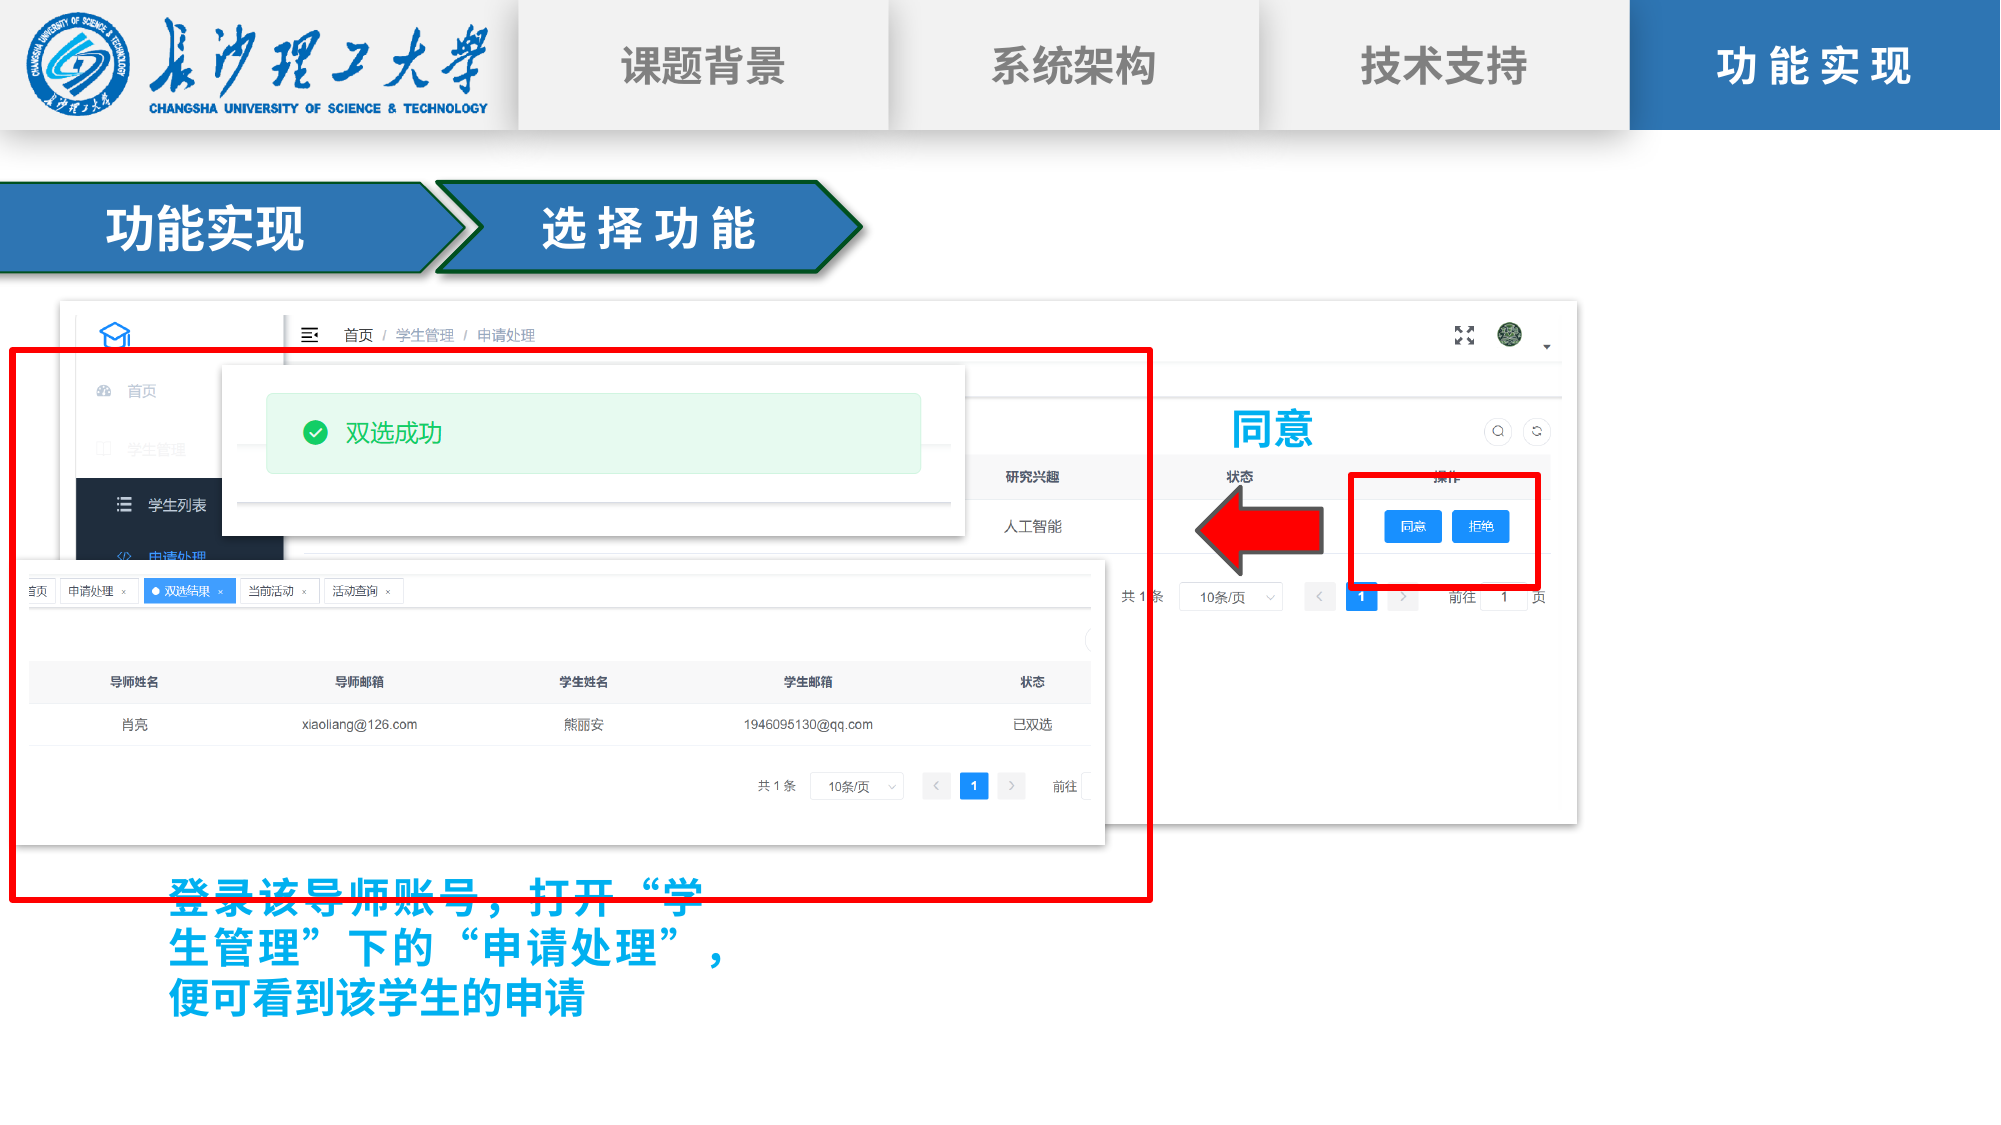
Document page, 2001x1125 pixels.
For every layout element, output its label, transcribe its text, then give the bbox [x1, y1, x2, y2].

text_box [0, 0, 503, 132]
picture [29, 314, 1563, 831]
text_box 技术支持 [1273, 0, 1632, 132]
text_box 课题背景 [516, 0, 891, 132]
text_box 登录该导师账号，打开“学生管理”下的“申请处理”，便可看到该学生的申请 [150, 902, 724, 1036]
picture [26, 12, 488, 117]
text_box [10, 348, 1152, 902]
text_box 功能实现 [0, 182, 465, 273]
text_box 选 择 功 能 [435, 179, 864, 274]
text_box 系统架构 [902, 0, 1261, 132]
text_box 功 能 实 现 [1643, 0, 2000, 132]
